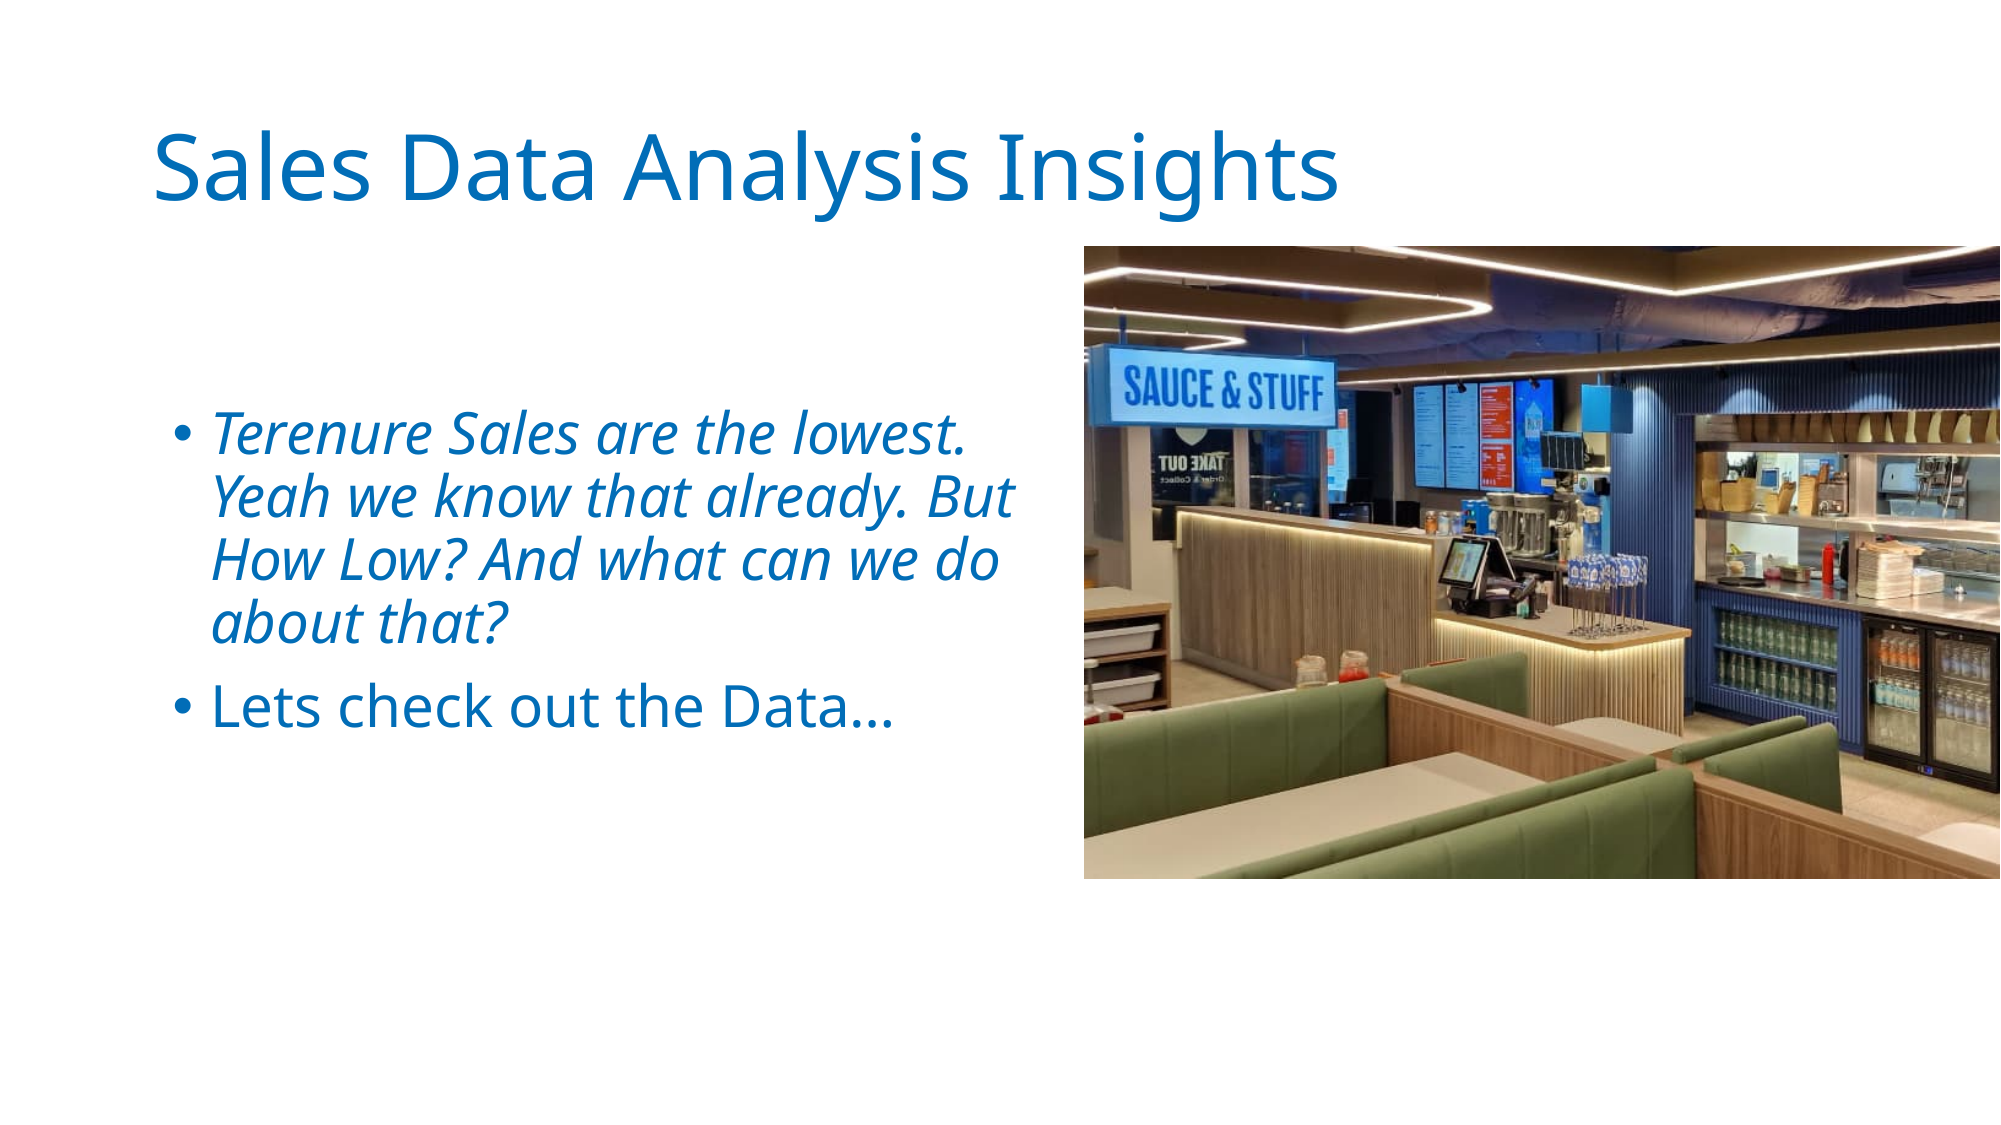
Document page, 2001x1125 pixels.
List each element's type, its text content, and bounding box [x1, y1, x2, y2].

picture [1084, 246, 2000, 879]
list Terenure Sales are the lowest. Yeah we know that already. But How Low? And what can we do about that? Lets check out the Data… [157, 396, 1065, 1111]
title Sales Data Analysis Insights [137, 61, 1863, 280]
